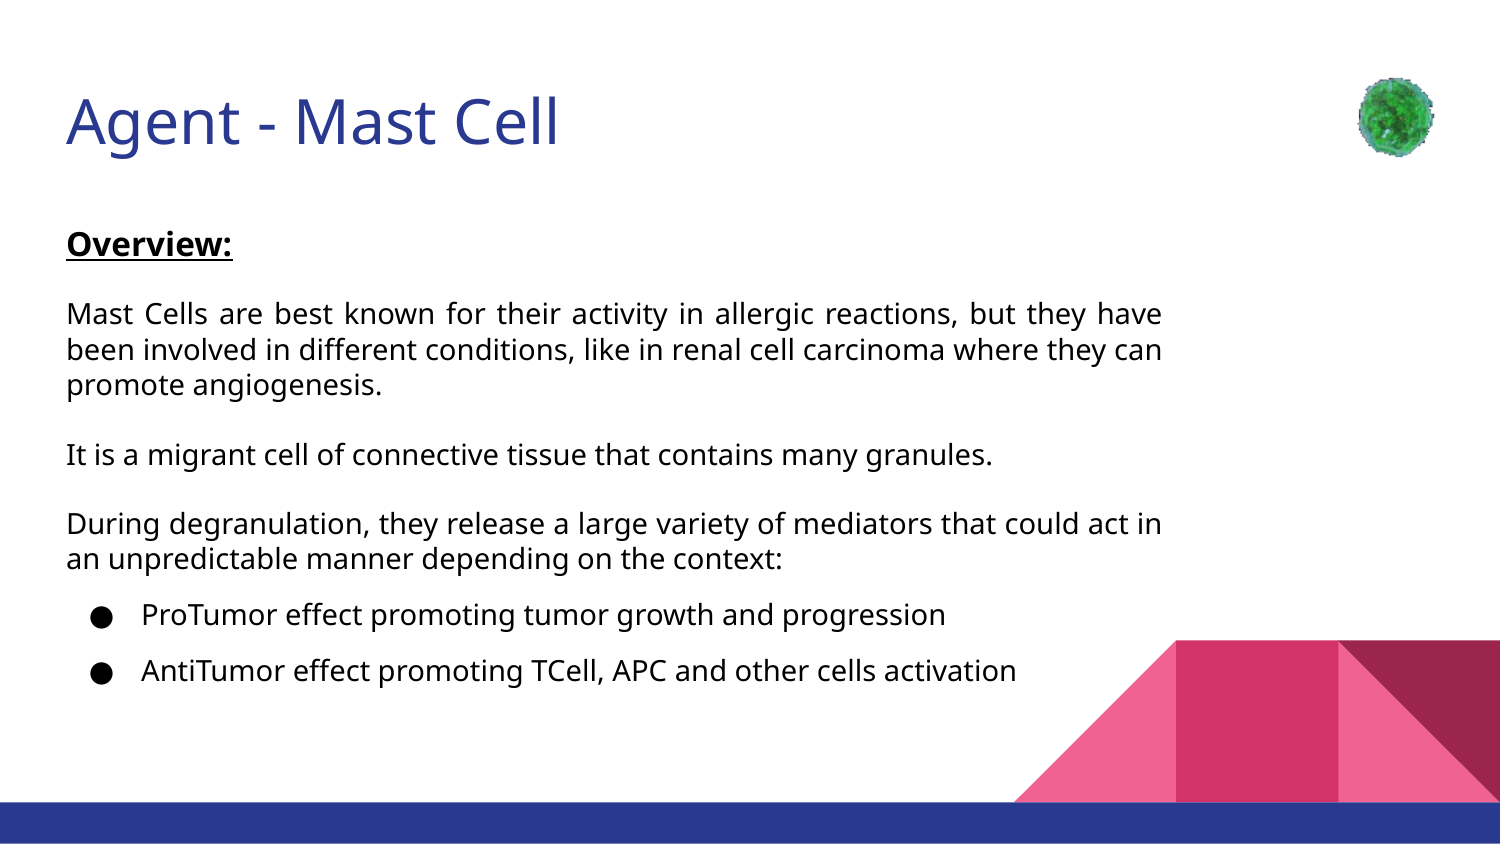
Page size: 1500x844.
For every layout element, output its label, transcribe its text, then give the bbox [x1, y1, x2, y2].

title Agent - Mast Cell [51, 67, 1346, 167]
list Overview: Mast Cells are best known for their activity in allergic reactions, but they have been involved in different conditions, like in renal cell carcinoma where they can promote angiogenesis. It is a migrant cell of connective tissue that contains many granules. During degranulation, they release a large variety of mediators that could act in an unpredictable manner depending on the context: ProTumor effect promoting tumor growth and progression AntiTumor effect promoting TCell, APC and other cells activation [51, 201, 1179, 750]
picture [1348, 66, 1450, 168]
